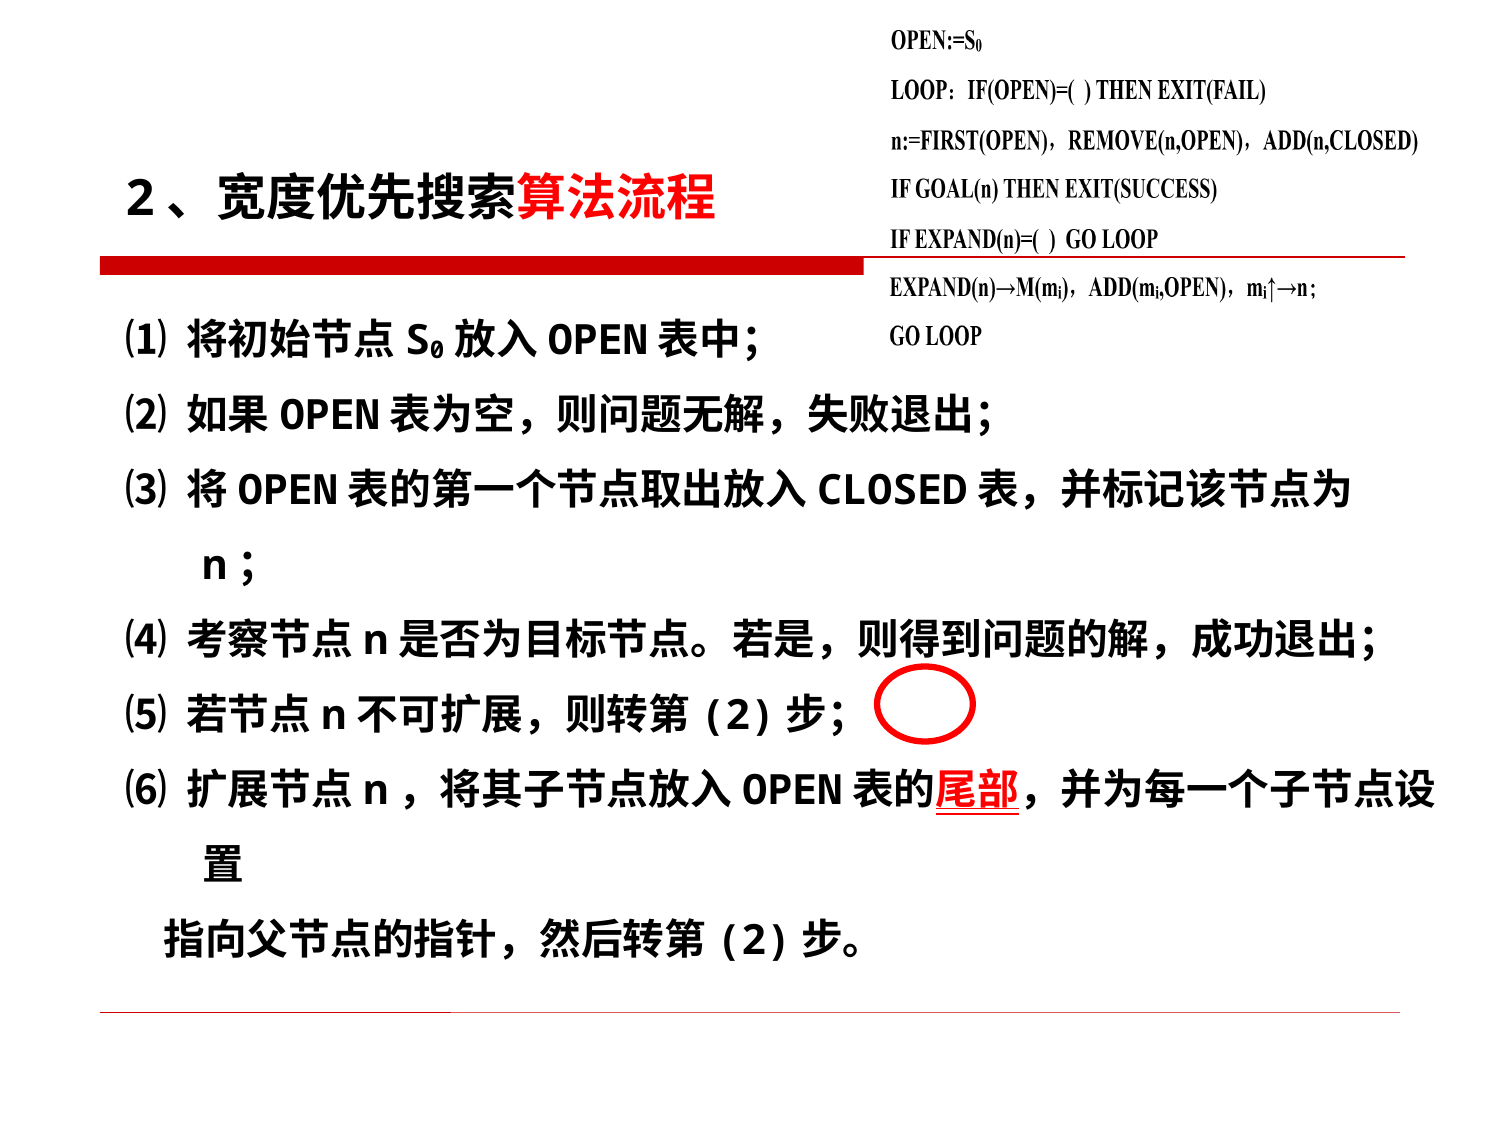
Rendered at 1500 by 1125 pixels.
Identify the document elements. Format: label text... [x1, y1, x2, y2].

text_box [875, 665, 974, 743]
list ⑴ 将初始节点S0放入OPEN表中； ⑵ 如果OPEN表为空，则问题无解，失败退出； ⑶ 将OPEN表的第一个节点取出放入CLOSED表，并标记该节点为n； ⑷ 考察节点n是否为目标节点。若是，则得到问题的解，成功退出； ⑸ 若节点n不可扩展，则转第(2)步； ⑹ 扩展节点n，将其子节点放入OPEN表的尾部，并为每一个子节点设置 指向父节点的指针，然后转第(2)步。 [125, 287, 1438, 825]
text_box 2、宽度优先搜索算法流程 [124, 165, 738, 225]
picture [877, 12, 1430, 369]
